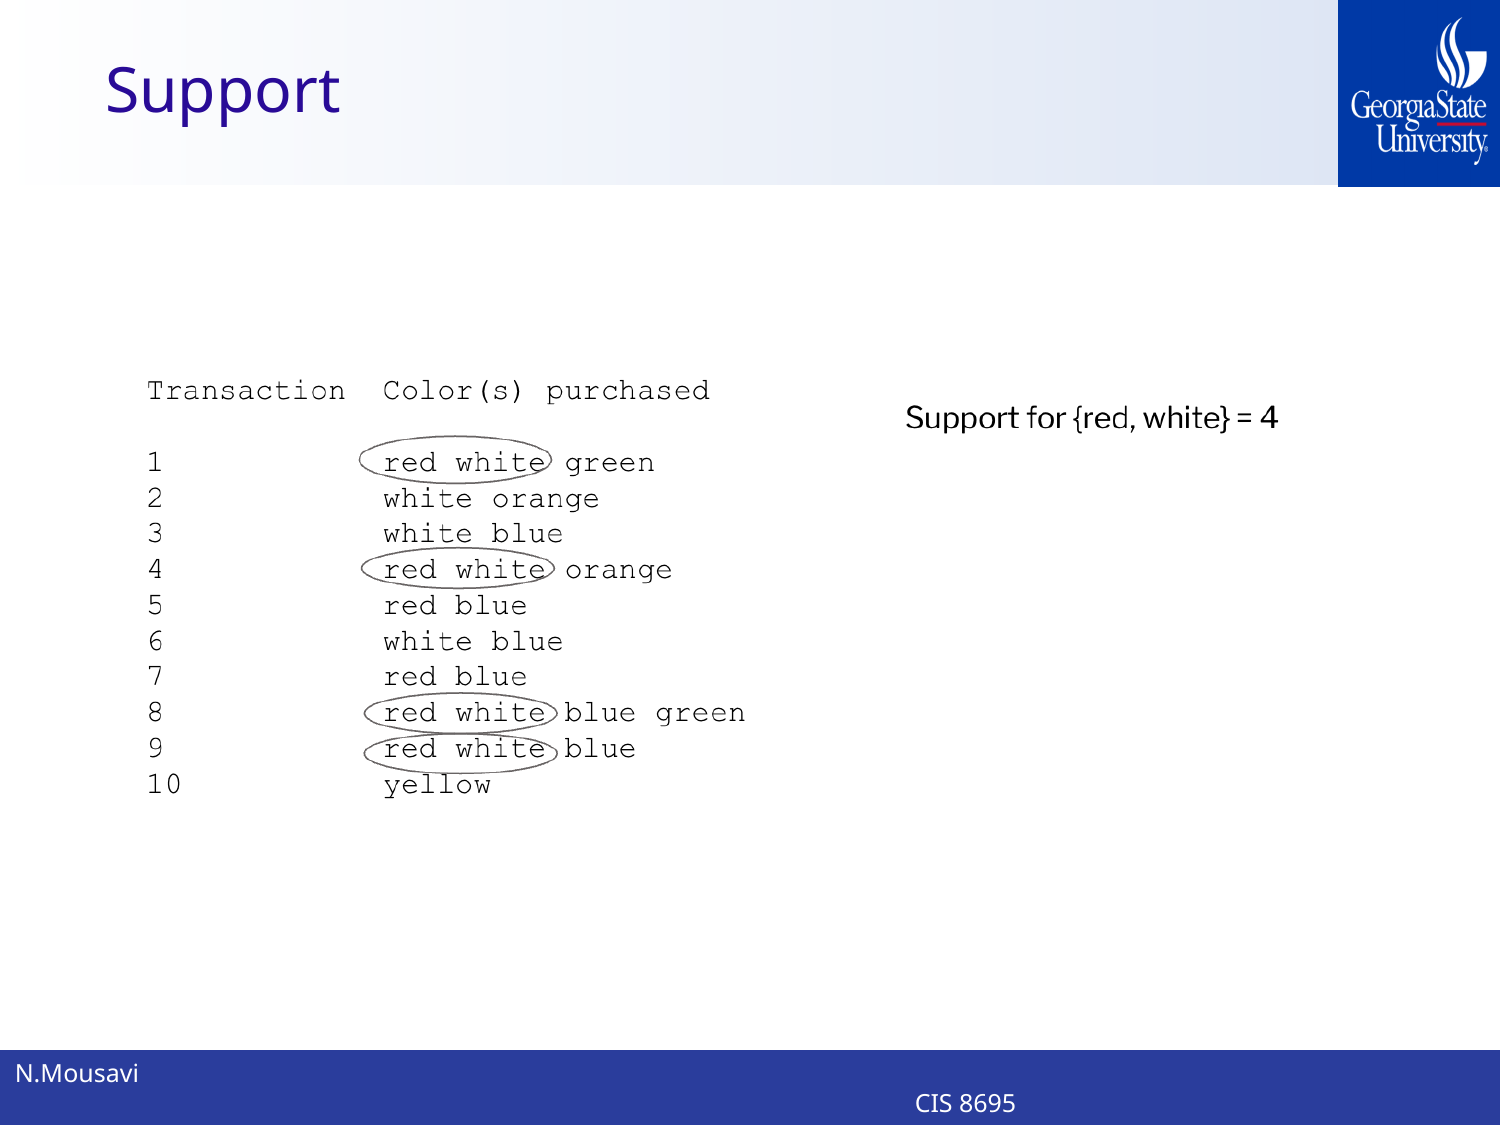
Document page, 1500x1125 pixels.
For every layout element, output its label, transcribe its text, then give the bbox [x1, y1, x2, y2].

picture [89, 296, 1384, 892]
title Support [90, 0, 1500, 185]
